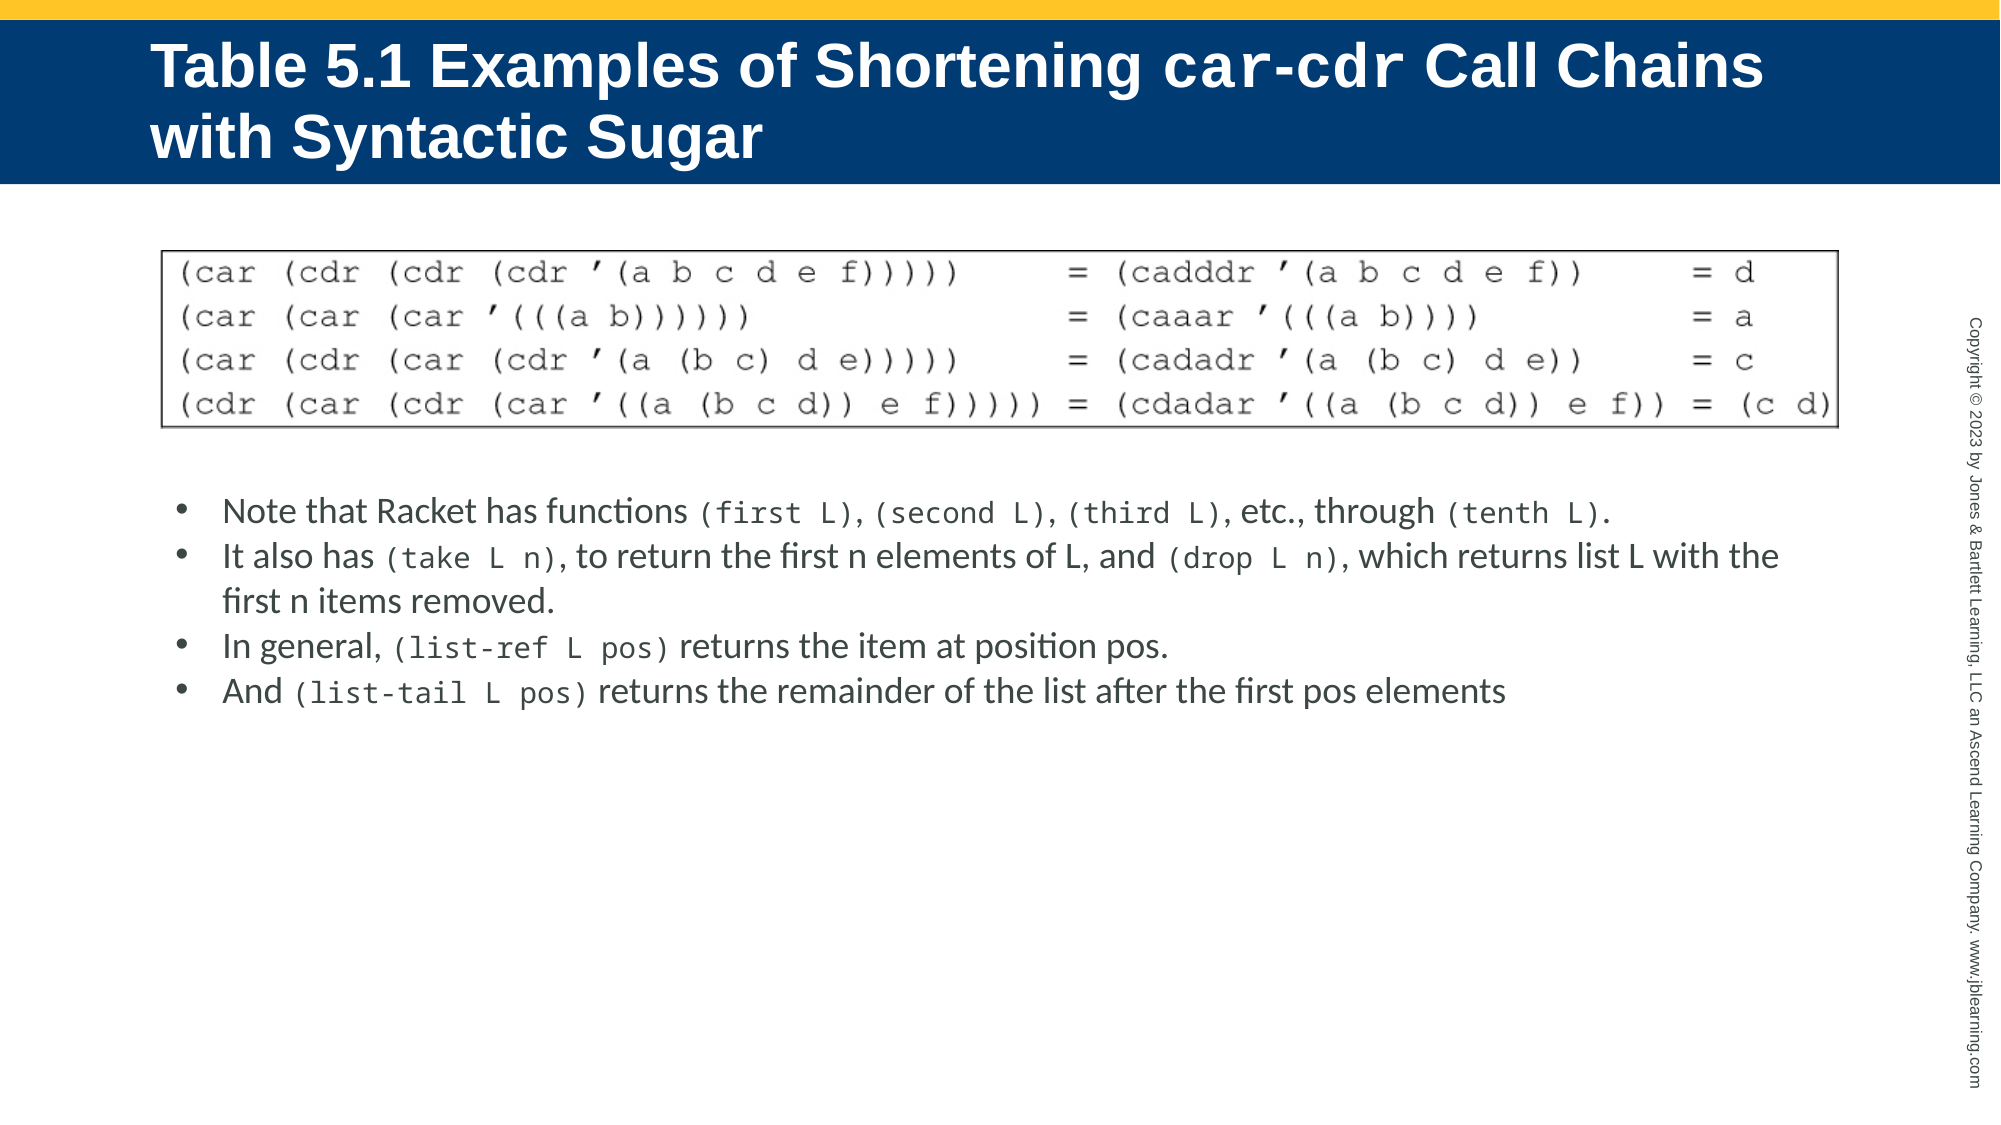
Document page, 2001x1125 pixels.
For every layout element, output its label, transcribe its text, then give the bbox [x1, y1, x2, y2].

title Table 5.1 Examples of Shortening car-cdr Call Chains with Syntactic Sugar [0, 19, 2000, 185]
picture [160, 250, 1839, 429]
text_box Note that Racket has functions (first L), (second L), (third L), etc., through (tenth L). It also has (take L n), to return the first n elements of L, and (drop L n), which returns list L with the first n items removed. In general, (list-ref L pos) returns the item at position pos. And (list-tail L pos) returns the remainder of the list after the first pos elements [160, 478, 1839, 719]
